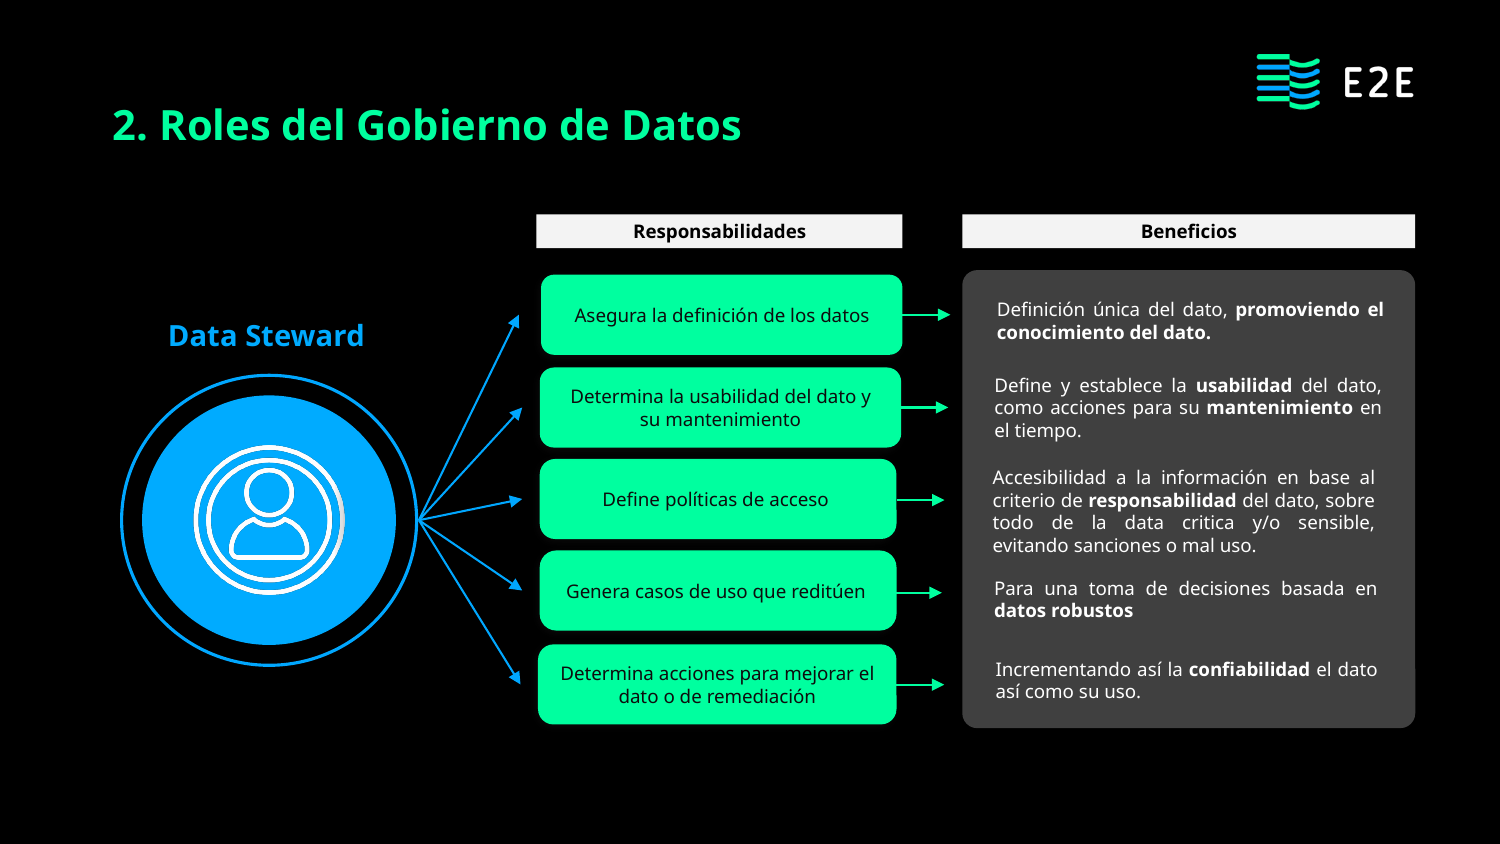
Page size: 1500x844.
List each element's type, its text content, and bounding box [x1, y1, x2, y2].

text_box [101, 355, 413, 685]
text_box Responsabilidades [536, 214, 903, 249]
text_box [418, 519, 521, 685]
text_box Definición única del dato, promoviendo el conocimiento del dato. [985, 280, 1396, 361]
text_box Beneficios [962, 214, 1416, 249]
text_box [418, 407, 523, 498]
text_box Determina la usabilidad del dato y su mantenimiento [539, 367, 902, 448]
text_box Incrementando así la confiabilidad el dato así como su uso. [984, 639, 1389, 720]
text_box Define políticas de acceso [539, 458, 897, 540]
text_box Asegura la definición de los datos [541, 274, 903, 355]
text_box 2. Roles del Gobierno de Datos [101, 93, 1338, 170]
text_box [962, 270, 1416, 729]
text_box Accesibilidad a la información en base al criterio de responsabilidad del dato, sobre todo de la data critica y/o sensible, evitando sanciones o mal uso. [981, 470, 1386, 551]
picture [1253, 47, 1416, 114]
text_box Para una toma de decisiones basada en datos robustos [982, 558, 1389, 640]
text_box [418, 314, 520, 406]
text_box Determina acciones para mejorar el dato o de remediación [537, 644, 897, 725]
text_box Data Steward [143, 306, 390, 354]
text_box Genera casos de uso que reditúen [539, 550, 897, 631]
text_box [418, 498, 523, 519]
text_box Define y establece la usabilidad del dato, como acciones para su mantenimiento en el tiempo. [983, 367, 1393, 448]
